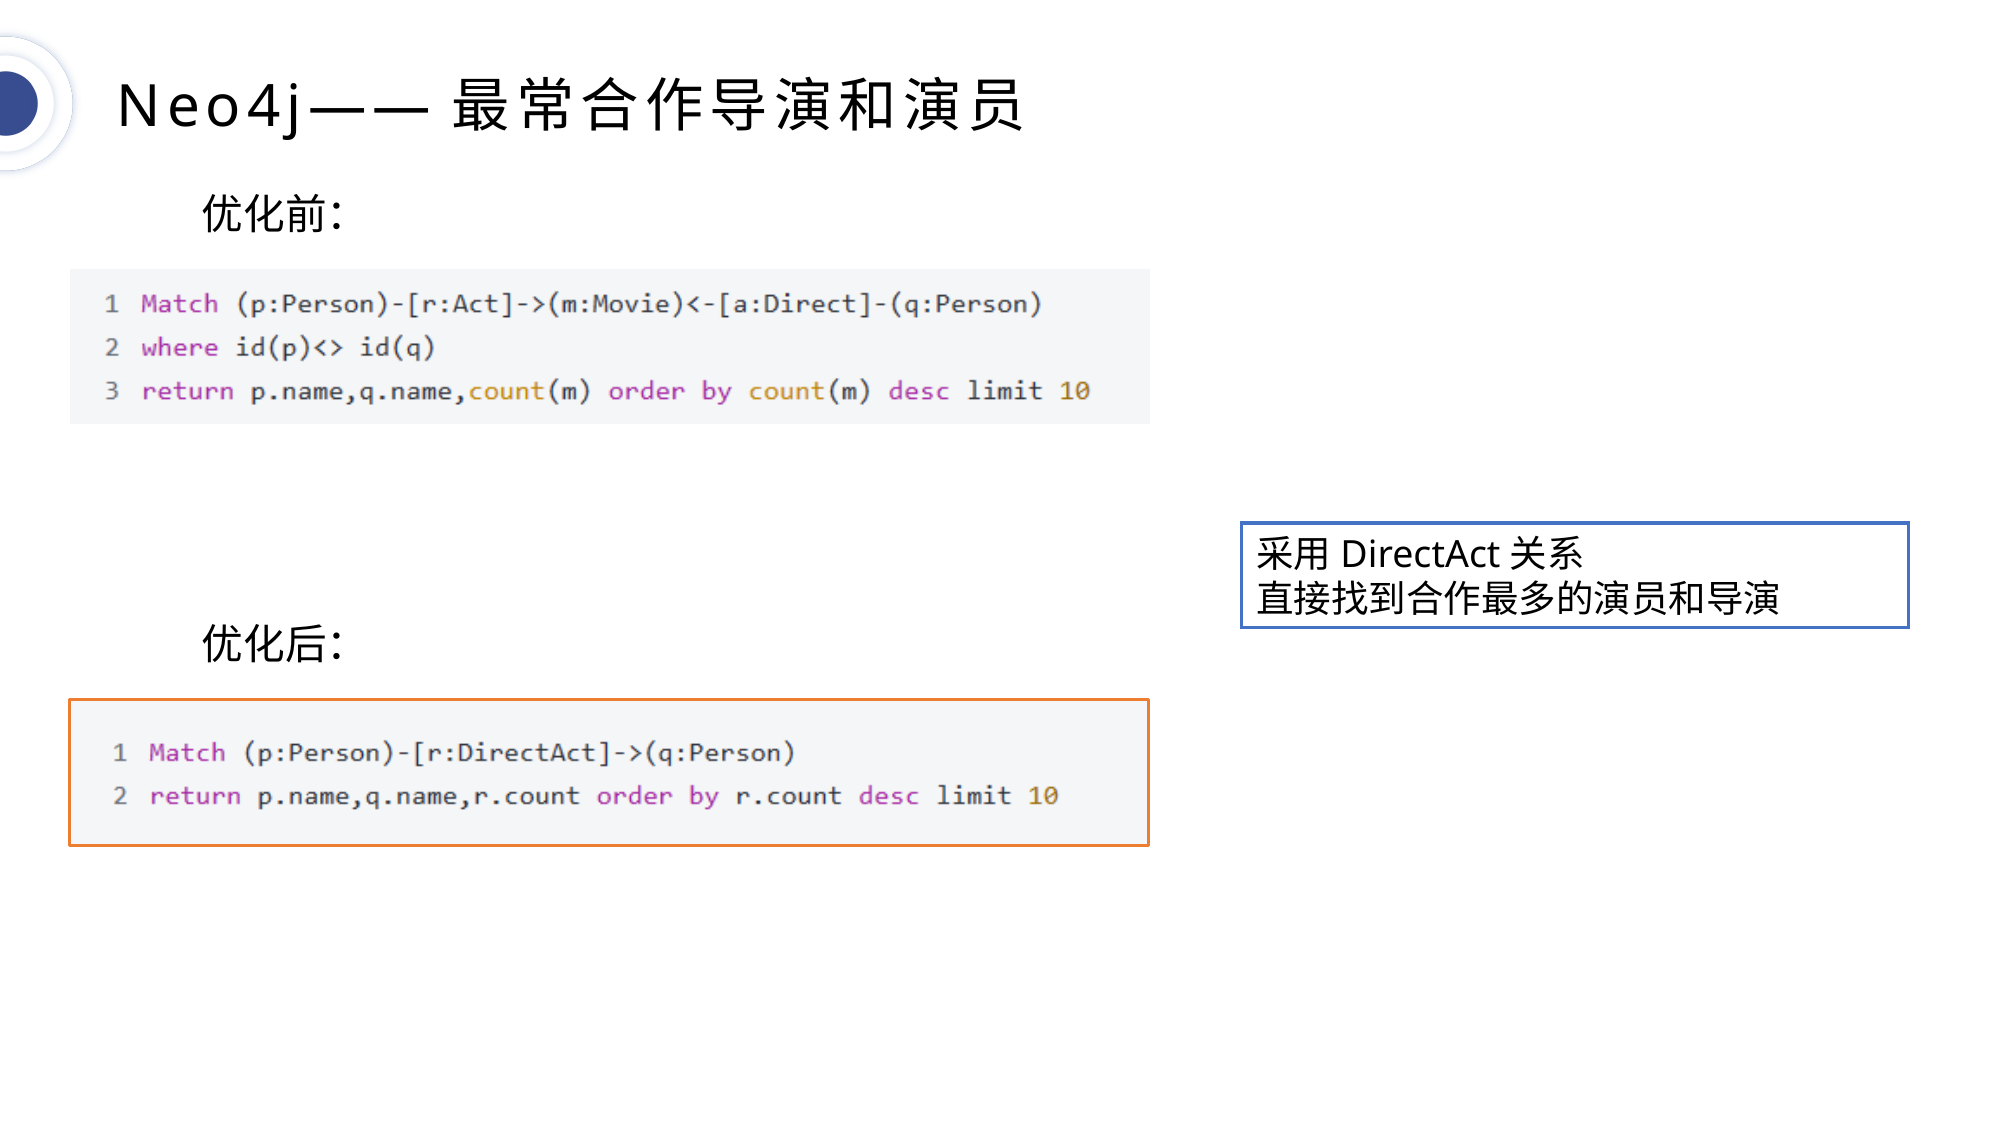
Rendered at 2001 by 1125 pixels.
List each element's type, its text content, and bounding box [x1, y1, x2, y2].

text_box 优化后： [186, 610, 467, 676]
picture [70, 269, 1150, 424]
text_box Neo4j——最常合作导演和演员 [101, 60, 1215, 146]
text_box 优化前： [186, 180, 467, 246]
picture [0, 24, 85, 183]
text_box 采用DirectAct关系 直接找到合作最多的演员和导演 [1240, 521, 1910, 629]
picture [70, 701, 1147, 844]
